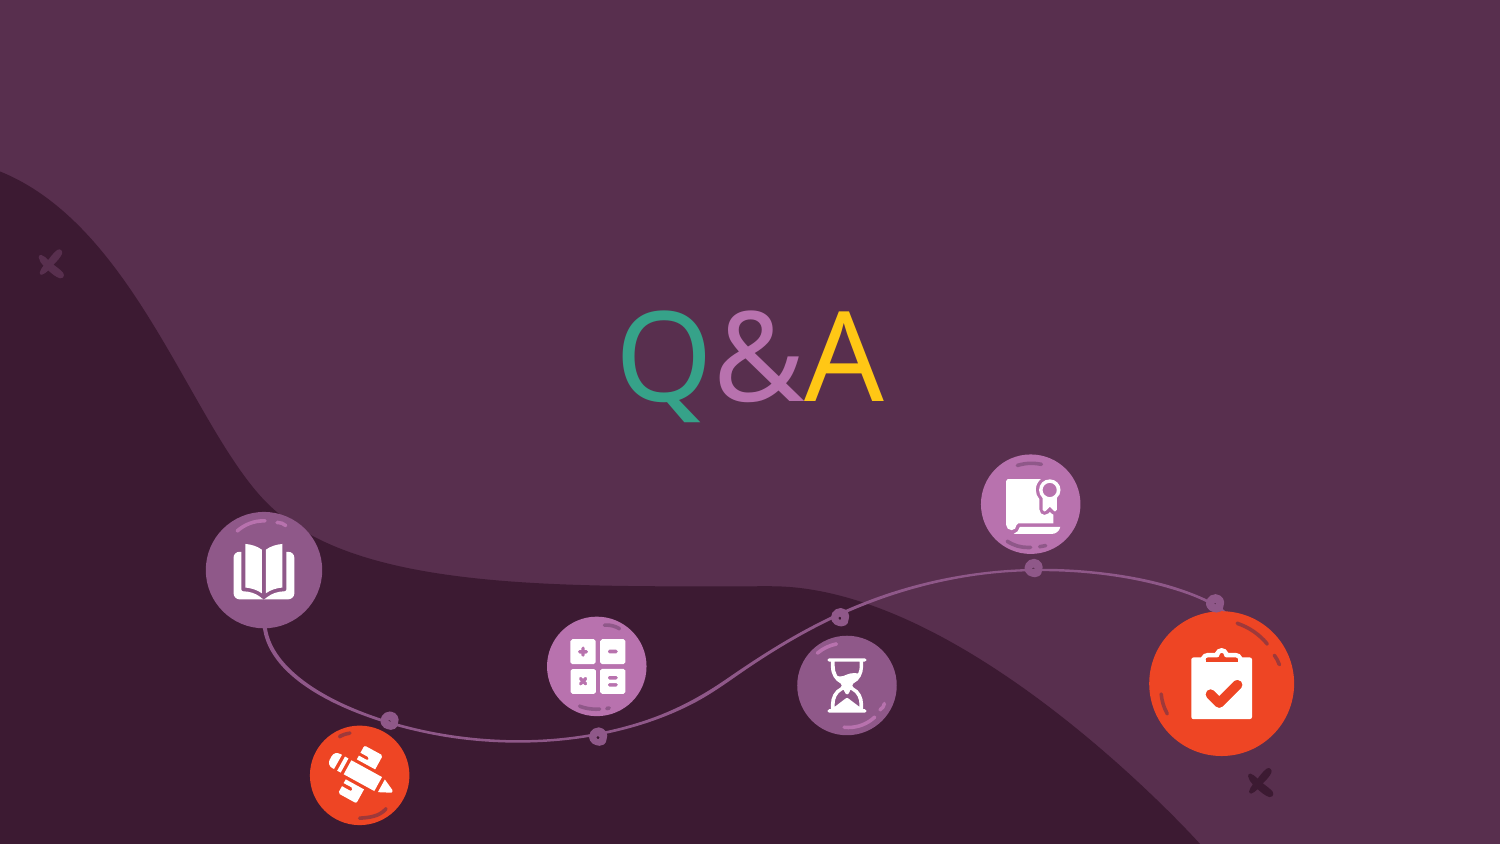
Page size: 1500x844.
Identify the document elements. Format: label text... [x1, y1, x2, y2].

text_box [205, 454, 1295, 826]
title Q&A [427, 260, 1073, 435]
